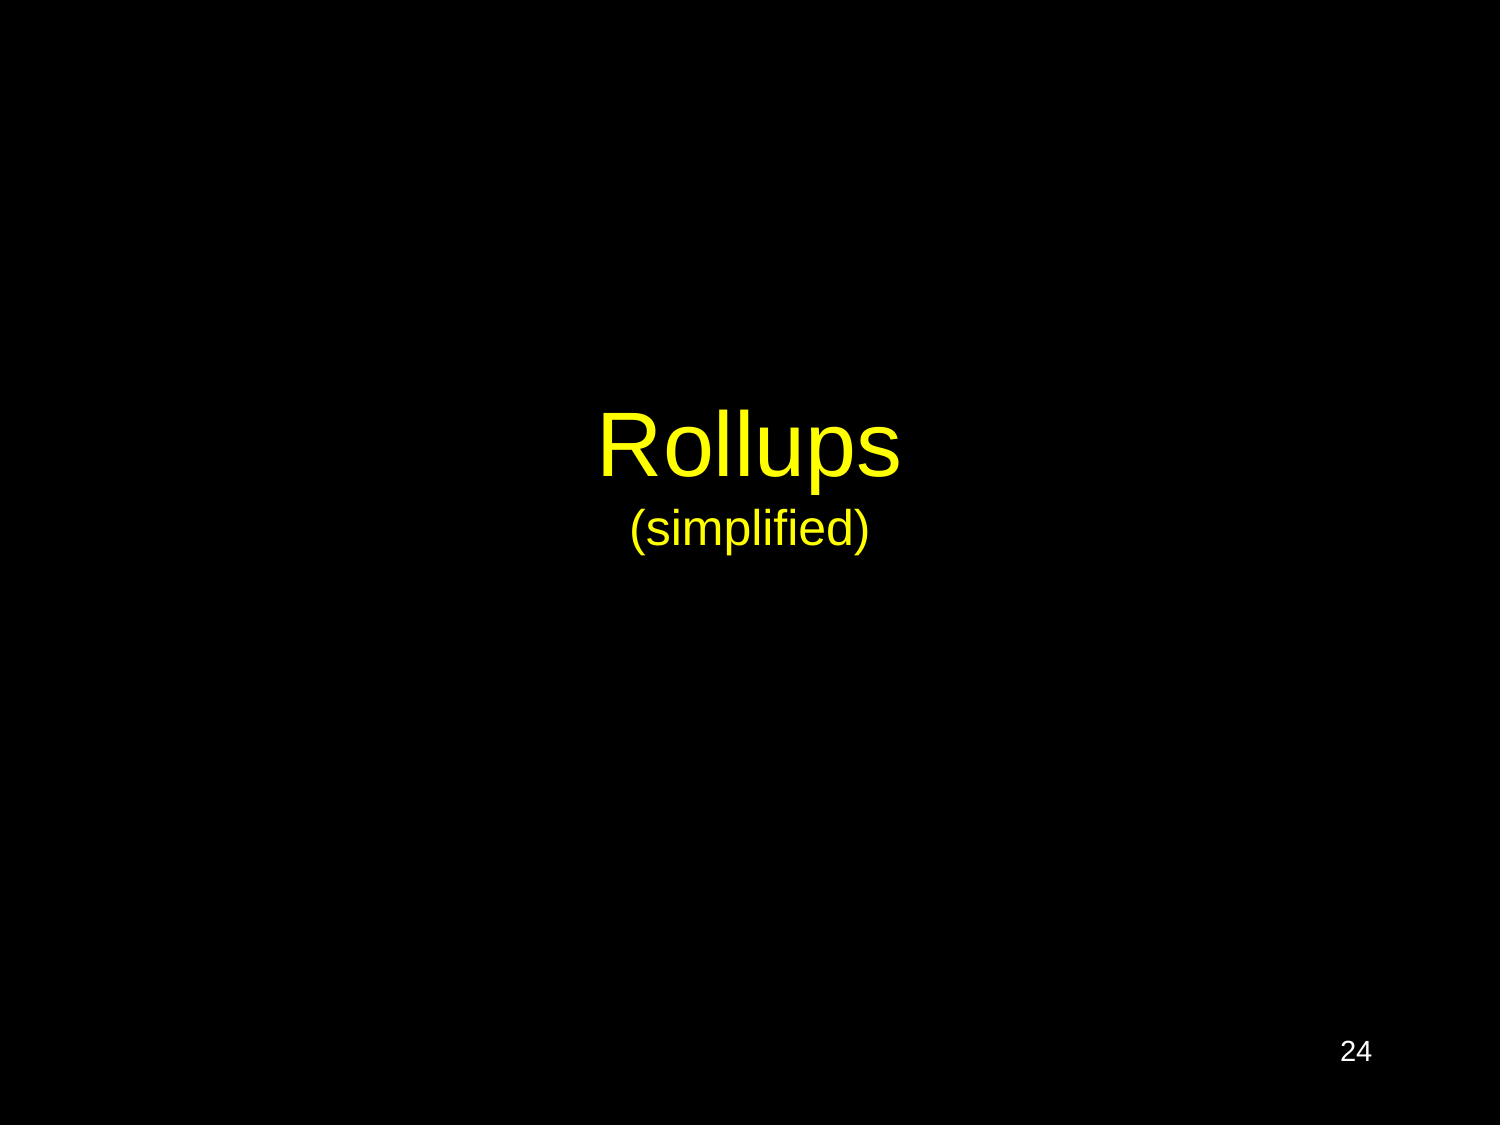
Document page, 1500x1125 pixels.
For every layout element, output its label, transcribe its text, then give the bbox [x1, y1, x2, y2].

slide_number 24 [1074, 1024, 1388, 1101]
title Rollups (simplified) [112, 349, 1388, 591]
